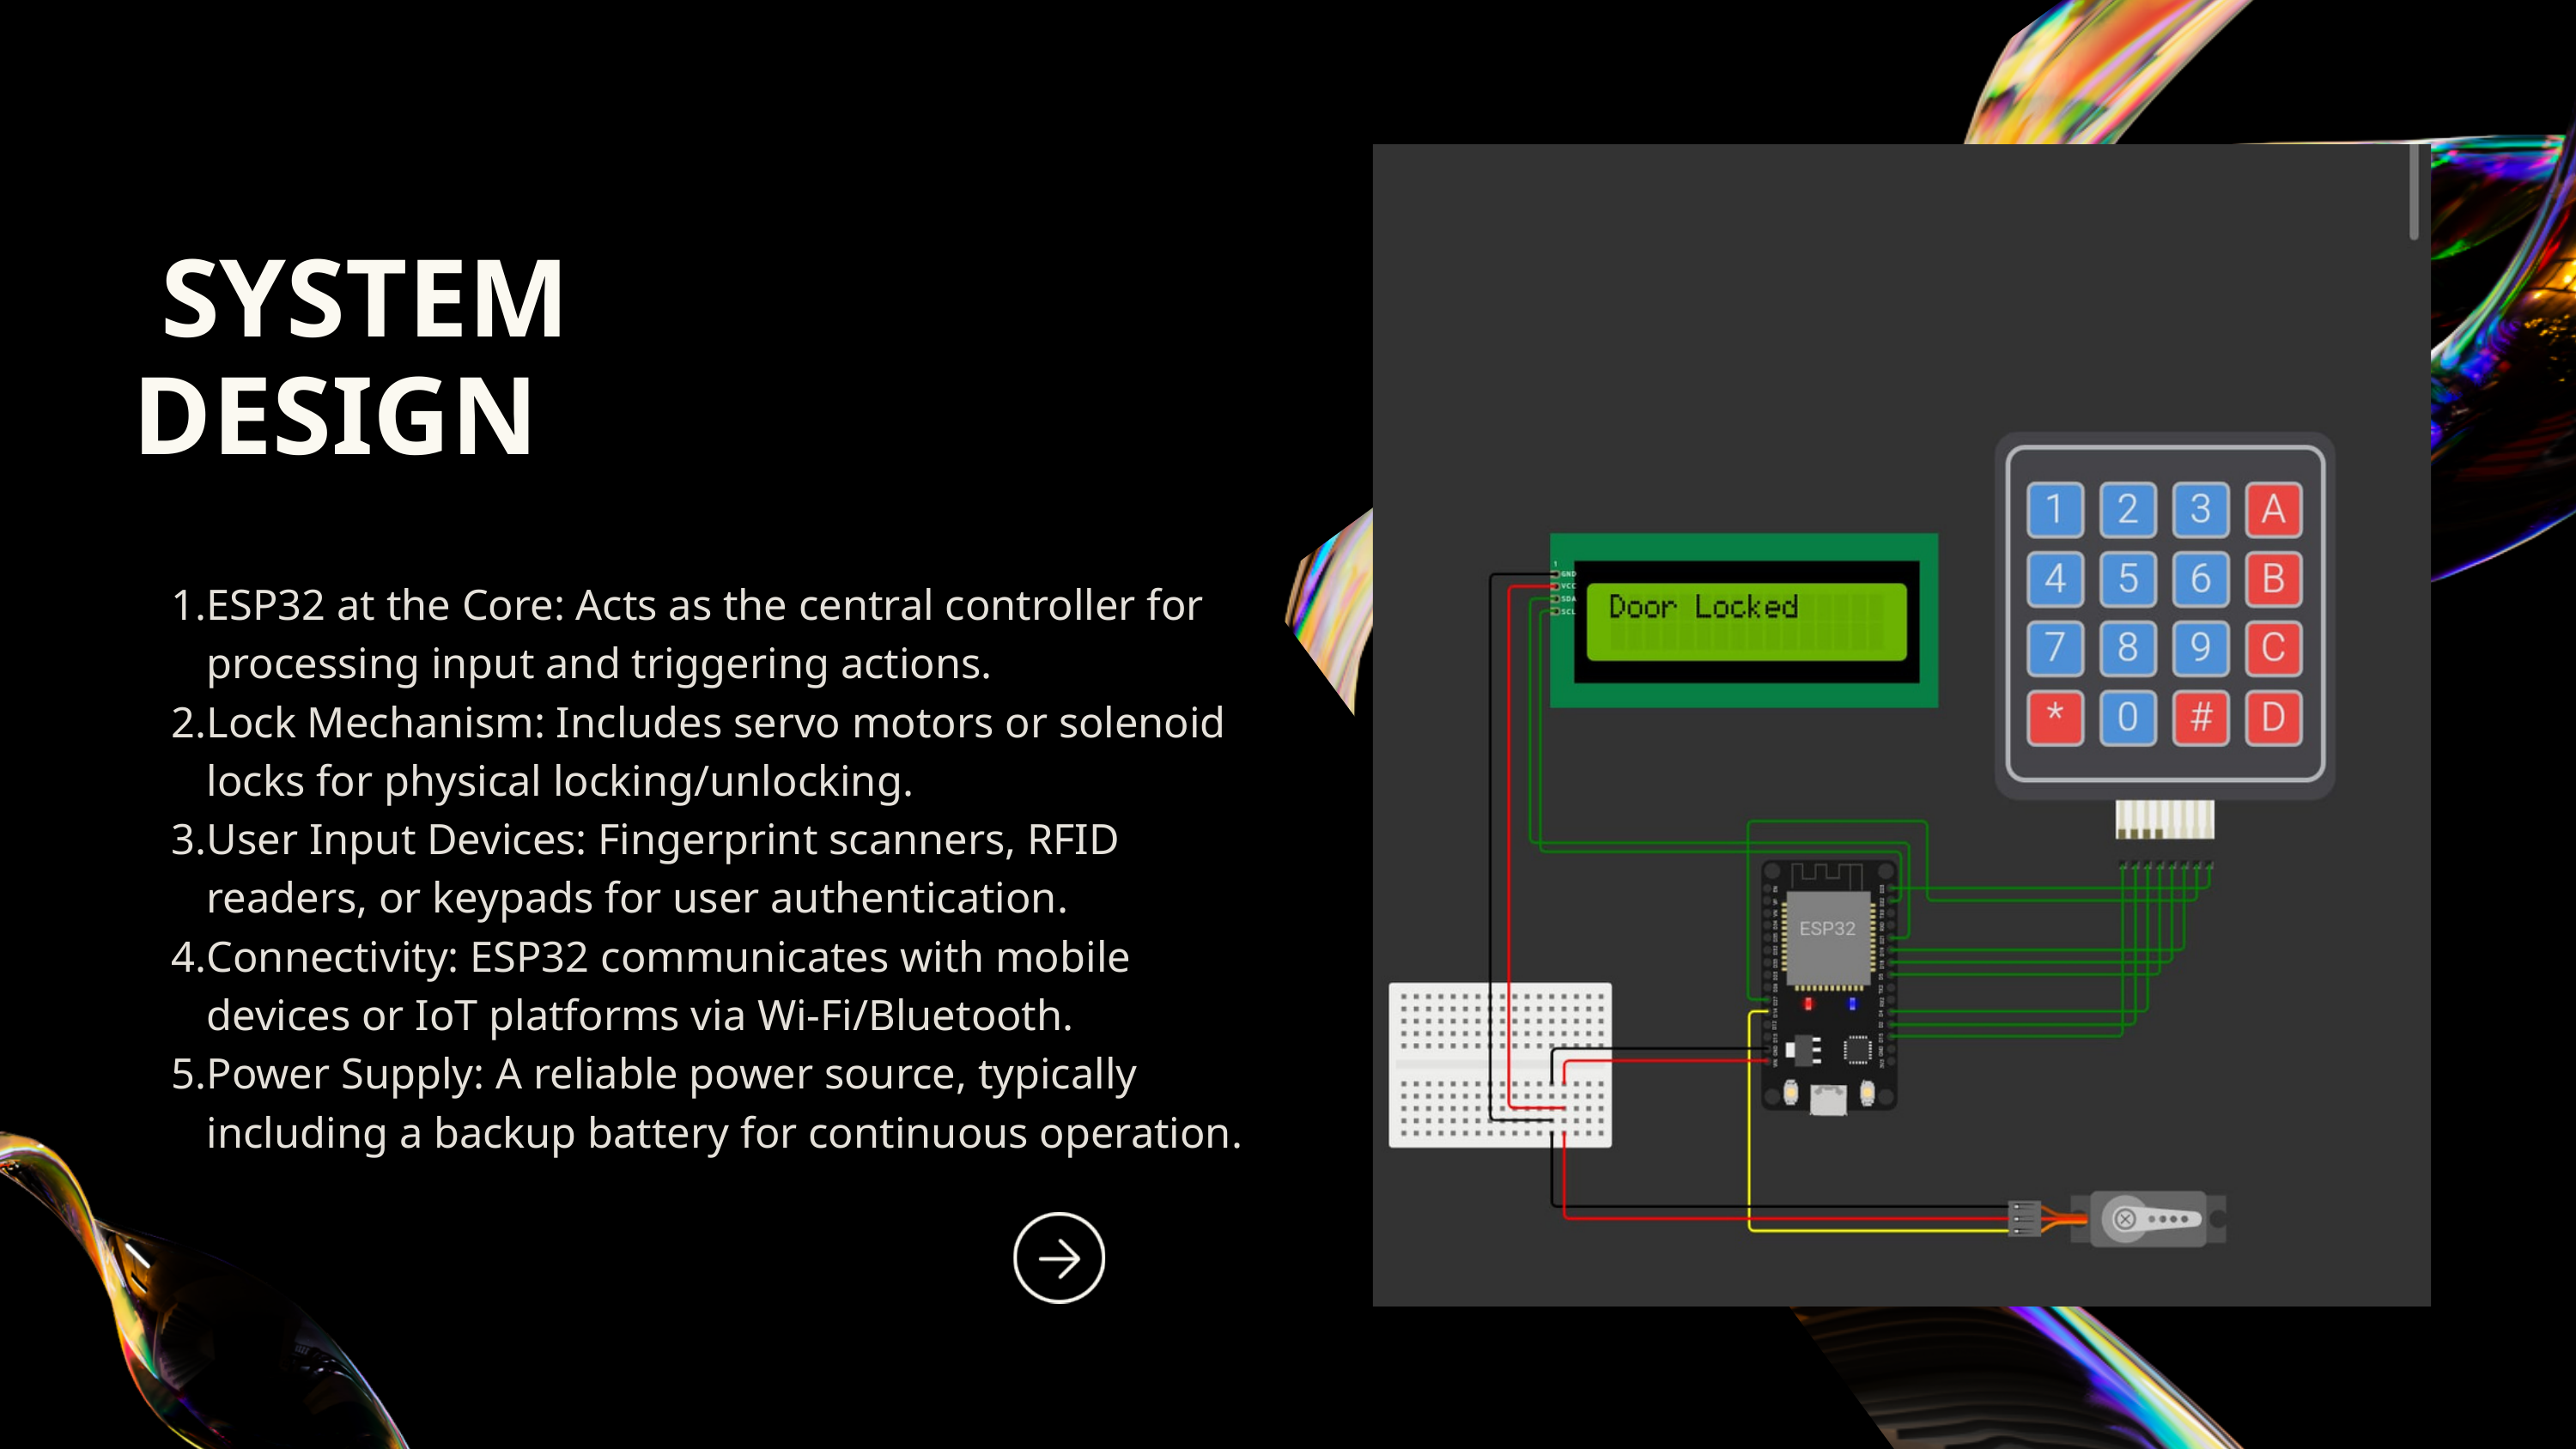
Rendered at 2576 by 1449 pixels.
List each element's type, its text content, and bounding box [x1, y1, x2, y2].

text_box ESP32 at the Core: Acts as the central controller for processing input and triggering actions. Lock Mechanism: Includes servo motors or solenoid locks for physical locking/unlocking. User Input Devices: Fingerprint scanners, RFID readers, or keypads for user authentication. Connectivity: ESP32 communicates with mobile devices or IoT platforms via Wi-Fi/Bluetooth. Power Supply: A reliable power source, typically including a backup battery for continuous operation. [135, 570, 1265, 1216]
text_box [1372, 144, 2432, 1307]
text_box [1265, 507, 1372, 741]
text_box [0, 1121, 489, 1449]
text_box SYSTEM DESIGN [132, 239, 963, 476]
text_box [1789, 0, 2576, 1449]
text_box [1013, 1216, 1106, 1304]
